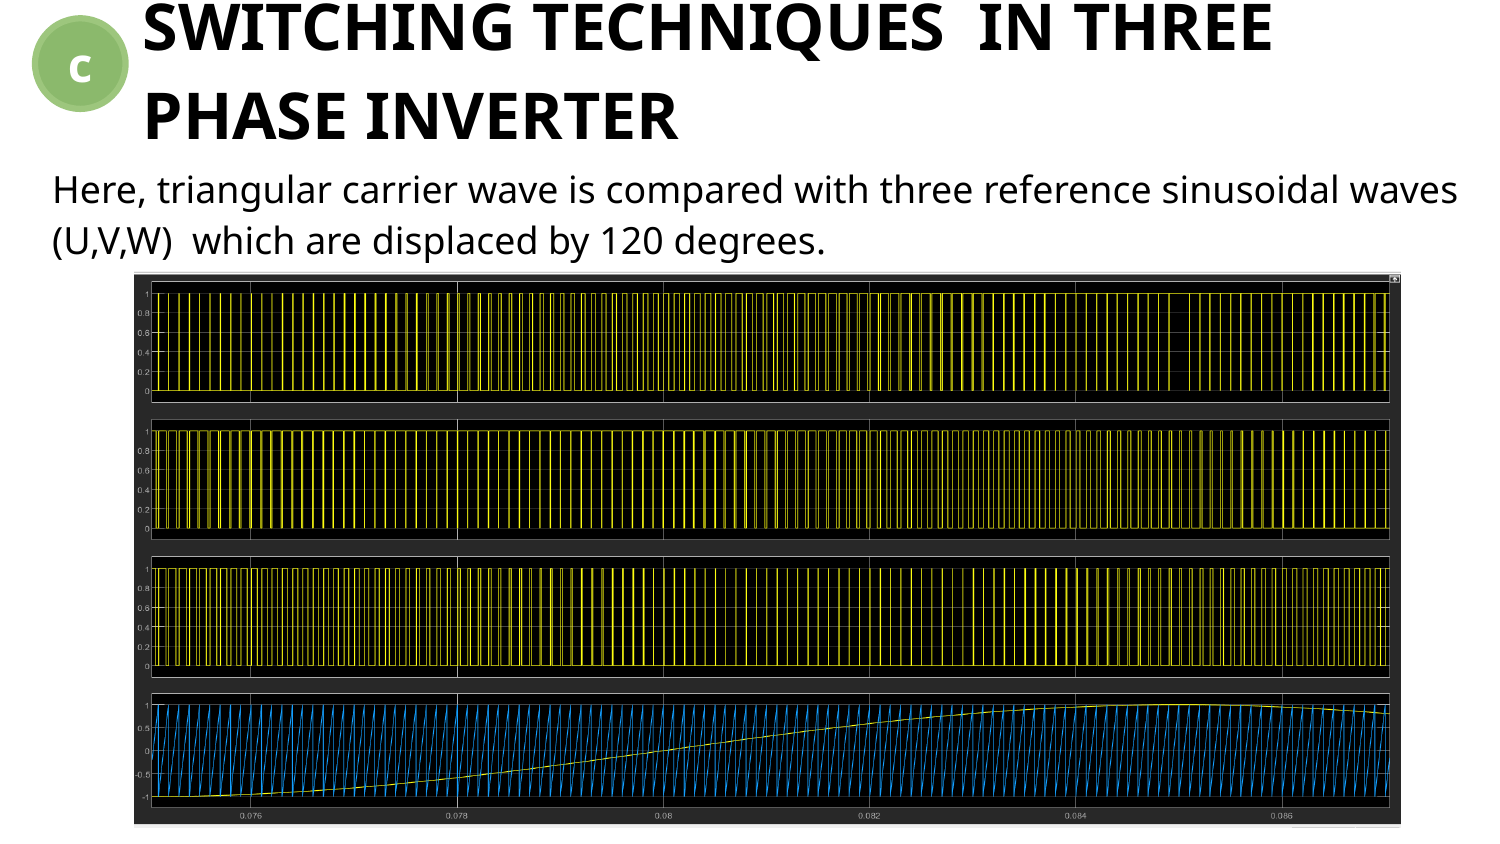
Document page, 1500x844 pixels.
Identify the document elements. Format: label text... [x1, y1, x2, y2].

text_box Here, triangular carrier wave is compared with three reference sinusoidal waves (U,V,W) which are displaced by 120 degrees. [35, 143, 1500, 278]
text_box c [35, 18, 126, 109]
picture [134, 271, 1401, 828]
title SWITCHING TECHNIQUES IN THREE PHASE INVERTER [125, 33, 1487, 95]
